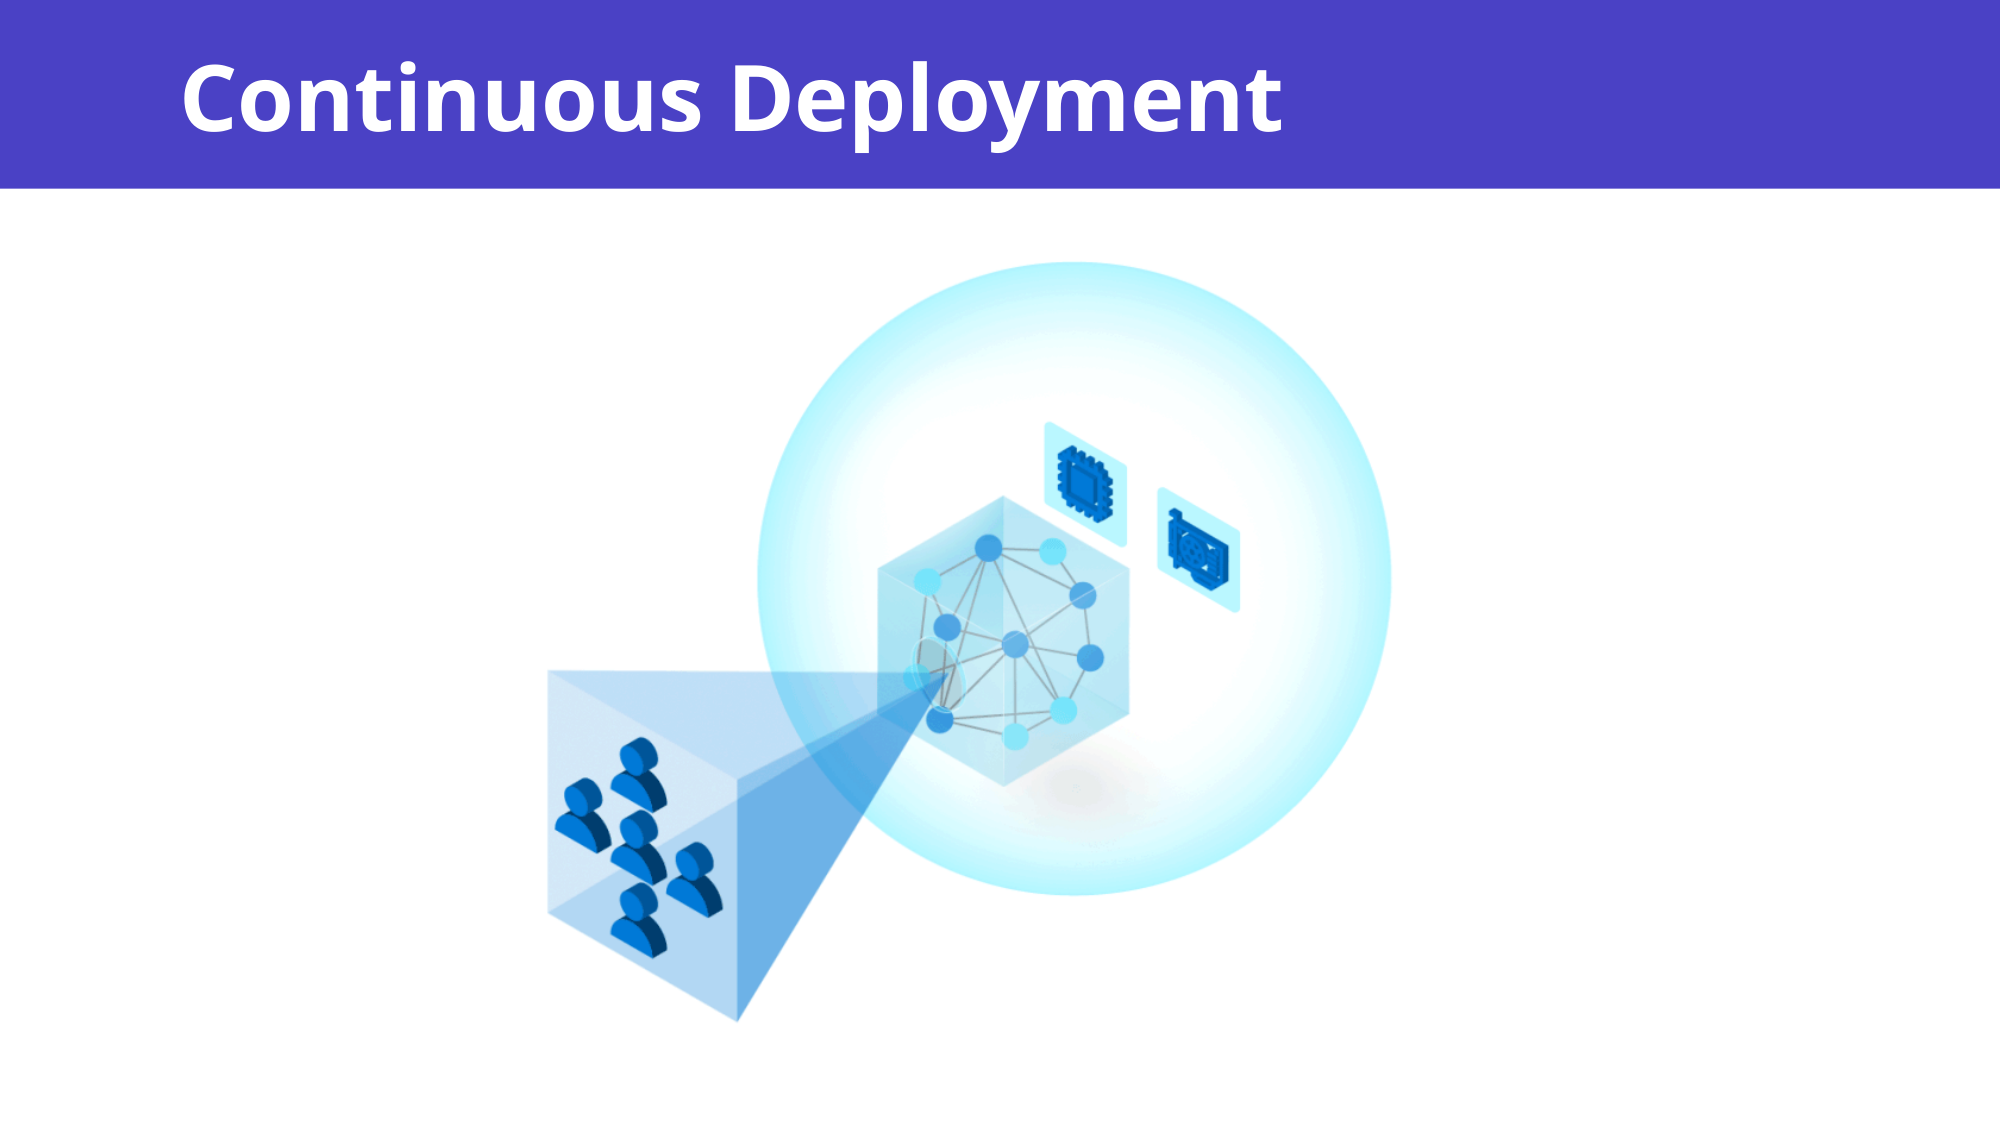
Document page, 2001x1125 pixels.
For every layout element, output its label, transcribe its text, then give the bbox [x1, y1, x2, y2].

title Continuous Deployment [164, 31, 1710, 159]
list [300, 254, 1728, 1057]
